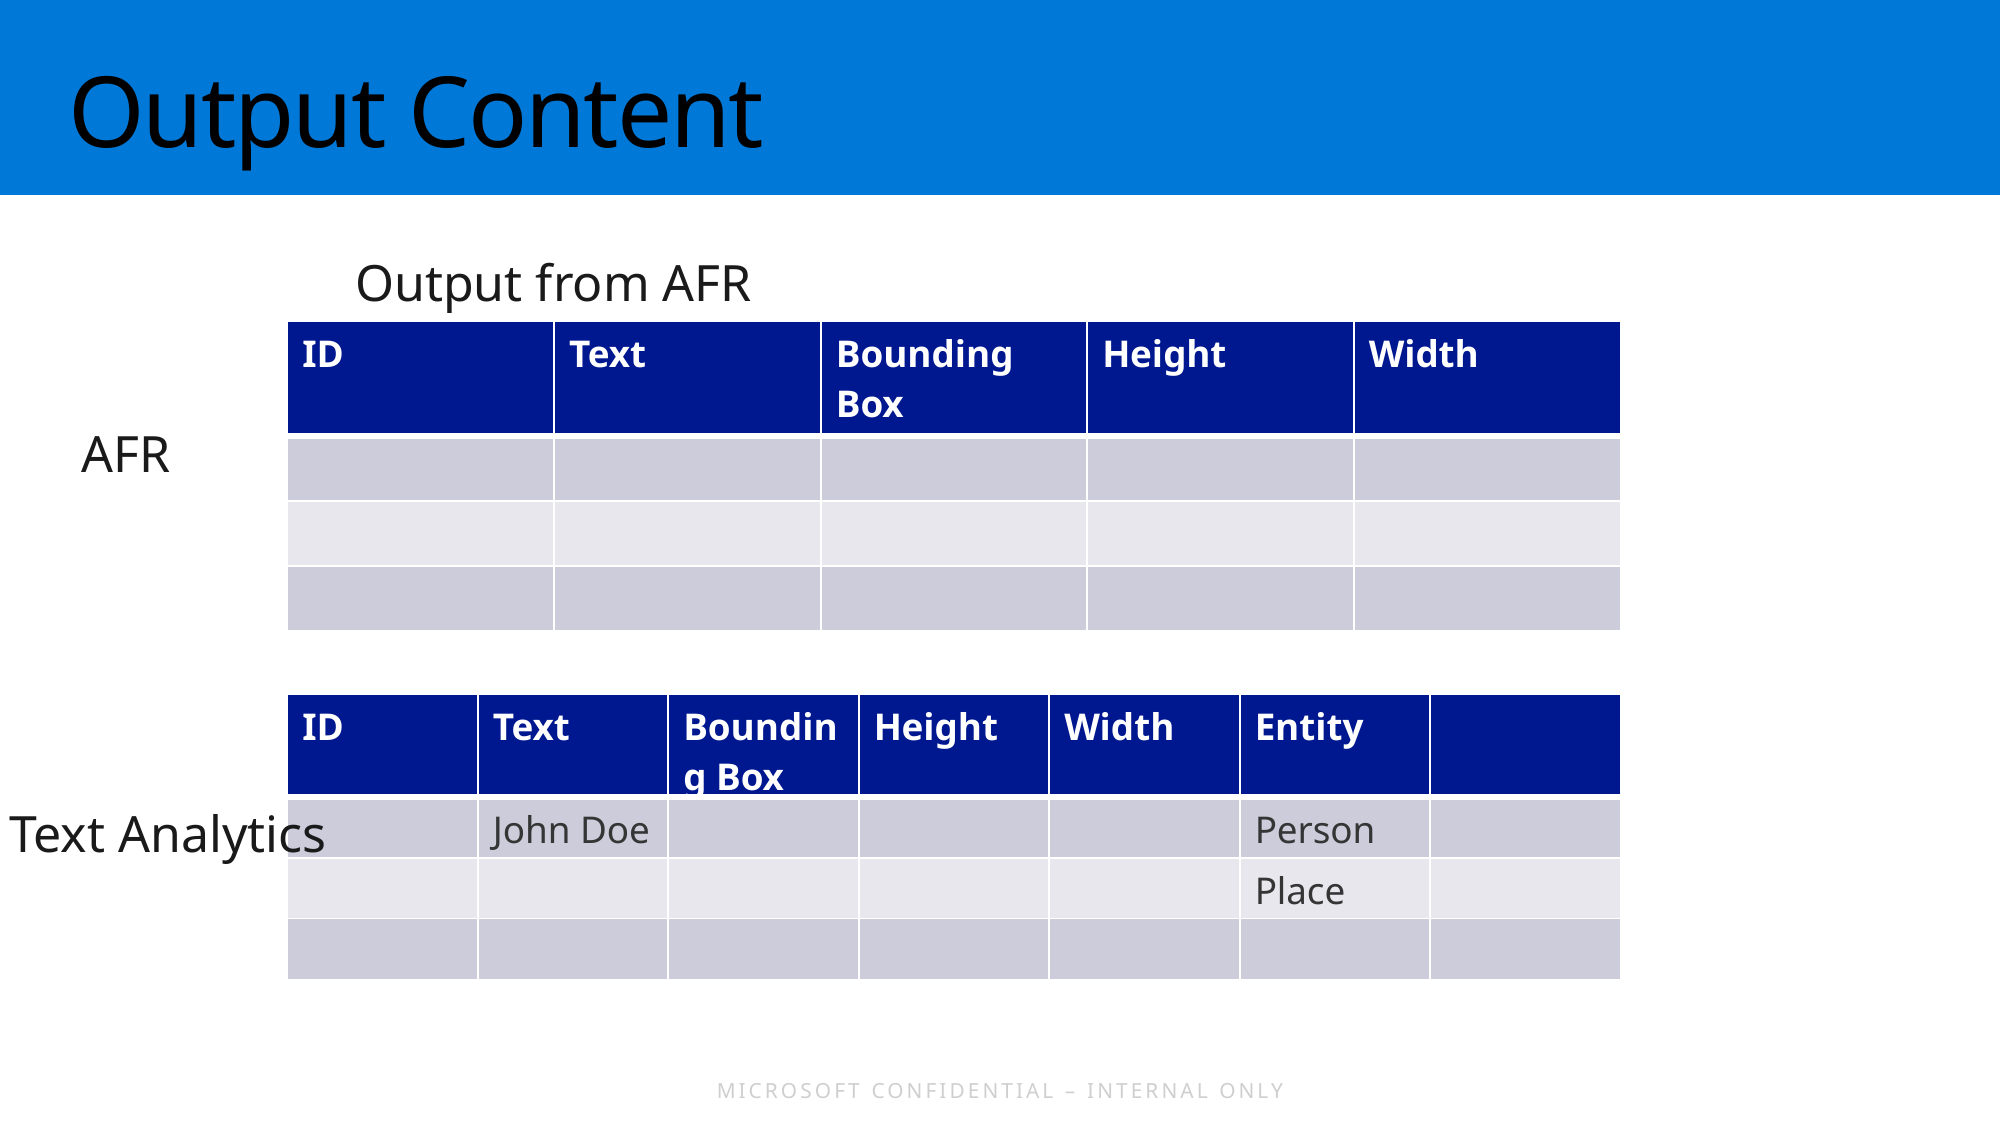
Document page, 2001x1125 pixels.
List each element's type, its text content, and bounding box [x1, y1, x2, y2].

table_cell [822, 502, 1086, 565]
table_cell [288, 919, 477, 979]
text_box AFR [51, 405, 201, 508]
table_cell [1355, 439, 1620, 500]
table_header Bounding Box [822, 322, 1086, 433]
table_cell [822, 439, 1086, 500]
table_cell [1088, 439, 1353, 500]
text_box Output from AFR [325, 234, 782, 337]
table_cell [288, 439, 553, 500]
title Output Content [44, 47, 1957, 196]
table_header Width [1050, 695, 1239, 794]
table_cell [1355, 502, 1620, 565]
table_cell [669, 859, 858, 918]
table_cell [1050, 800, 1239, 857]
table_cell [1241, 919, 1429, 979]
table_cell Person [1241, 800, 1429, 857]
table_cell [288, 502, 553, 565]
table_cell [479, 919, 667, 979]
table_cell [479, 859, 667, 918]
table_cell John Doe [479, 800, 667, 857]
table_header [1431, 695, 1620, 794]
table_cell [1431, 800, 1620, 857]
table_header Height [860, 695, 1048, 794]
table_header ID [288, 322, 553, 433]
table_cell [1355, 567, 1620, 630]
table_header Bounding Box [669, 695, 858, 794]
table_cell [555, 502, 820, 565]
table_cell [1431, 859, 1620, 918]
table_header ID [288, 695, 477, 794]
table_cell [1088, 567, 1353, 630]
table_header Entity [1241, 695, 1429, 794]
table_header Text [555, 322, 820, 433]
table_header Text [479, 695, 667, 794]
table_cell [860, 919, 1048, 979]
table_cell [860, 859, 1048, 918]
table_cell [822, 567, 1086, 630]
table_cell Place [1241, 859, 1429, 918]
table_cell [288, 567, 553, 630]
table_cell [357, 800, 477, 857]
table_header Height [1088, 322, 1353, 433]
text_box Text Analytics [0, 785, 357, 887]
table_cell [669, 800, 858, 857]
table_cell [555, 439, 820, 500]
table_cell [860, 800, 1048, 857]
table_cell [1431, 919, 1620, 979]
table_cell [555, 567, 820, 630]
table_cell [1088, 502, 1353, 565]
table_cell [1050, 919, 1239, 979]
table_cell [1050, 859, 1239, 918]
table_cell [288, 859, 477, 918]
table_cell [669, 919, 858, 979]
table_header Width [1355, 322, 1620, 433]
